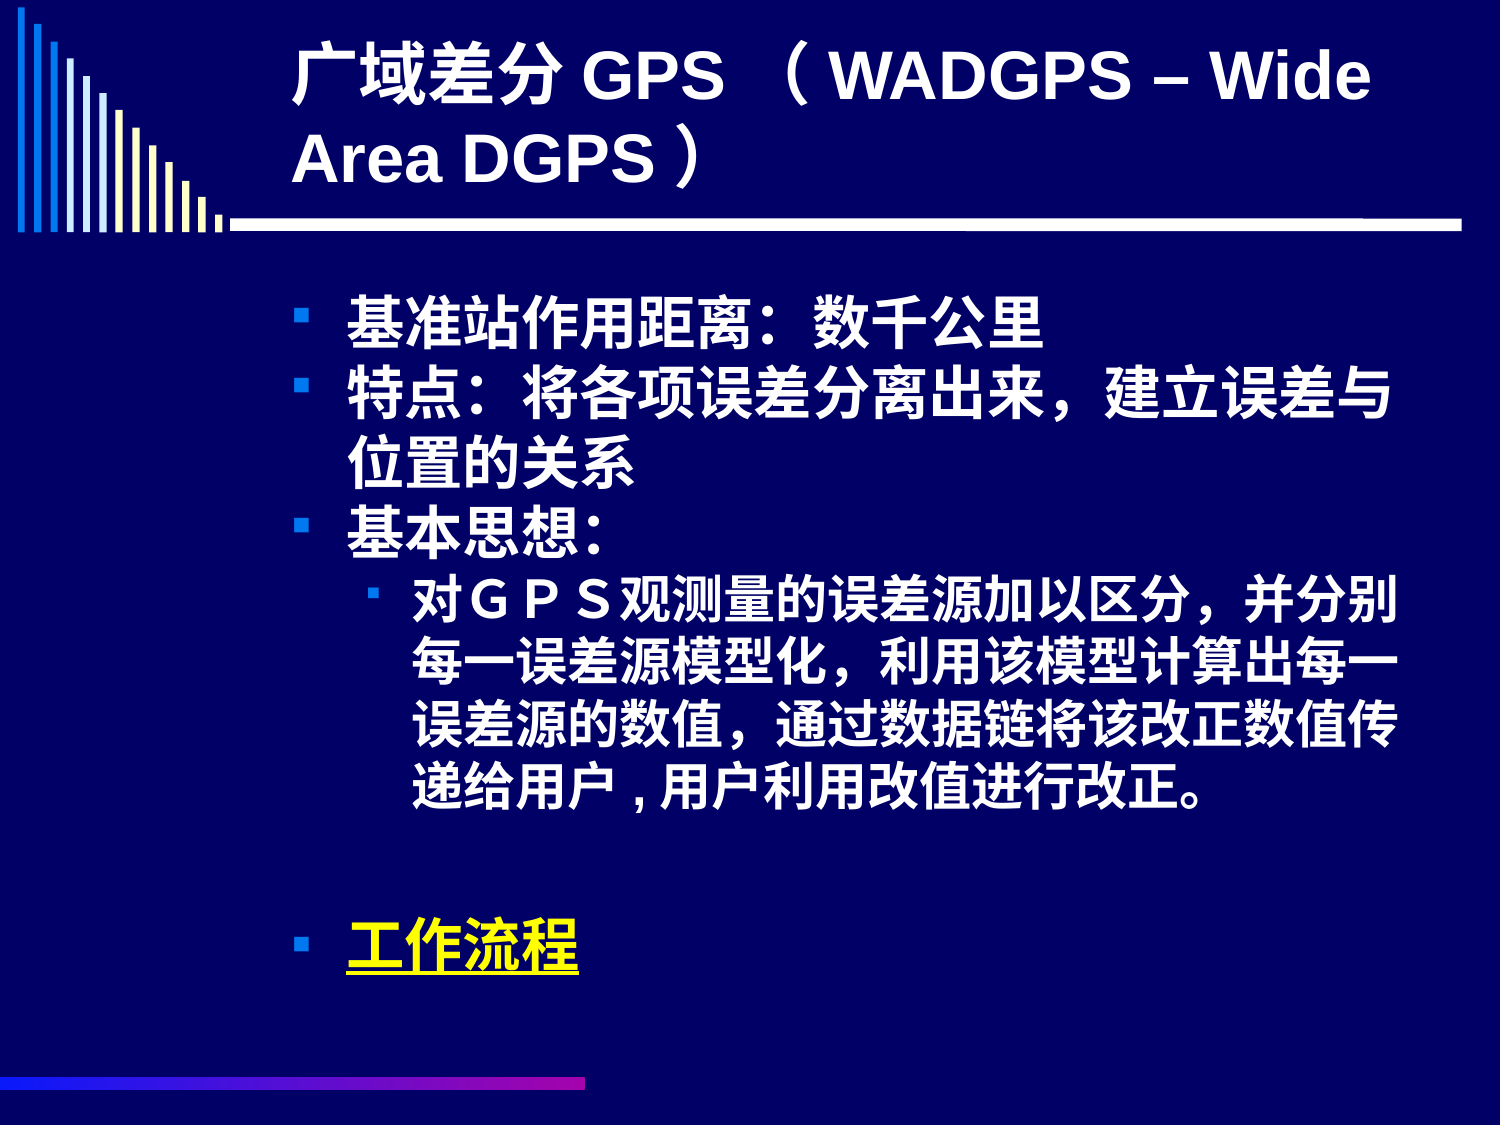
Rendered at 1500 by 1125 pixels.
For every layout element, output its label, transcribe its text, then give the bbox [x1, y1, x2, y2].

title 广域差分GPS（WADGPS – Wide Area DGPS） [275, 19, 1425, 208]
list 基准站作用距离：数千公里 特点：将各项误差分离出来，建立误差与位置的关系 基本思想： 对ＧＰＳ观测量的误差源加以区分，并分别每一误差源模型化，利用该模型计算出每一误差源的数值，通过数据链将该改正数值传递给用户,用户利用改值进行改正。 工作流程 [275, 278, 1425, 1000]
